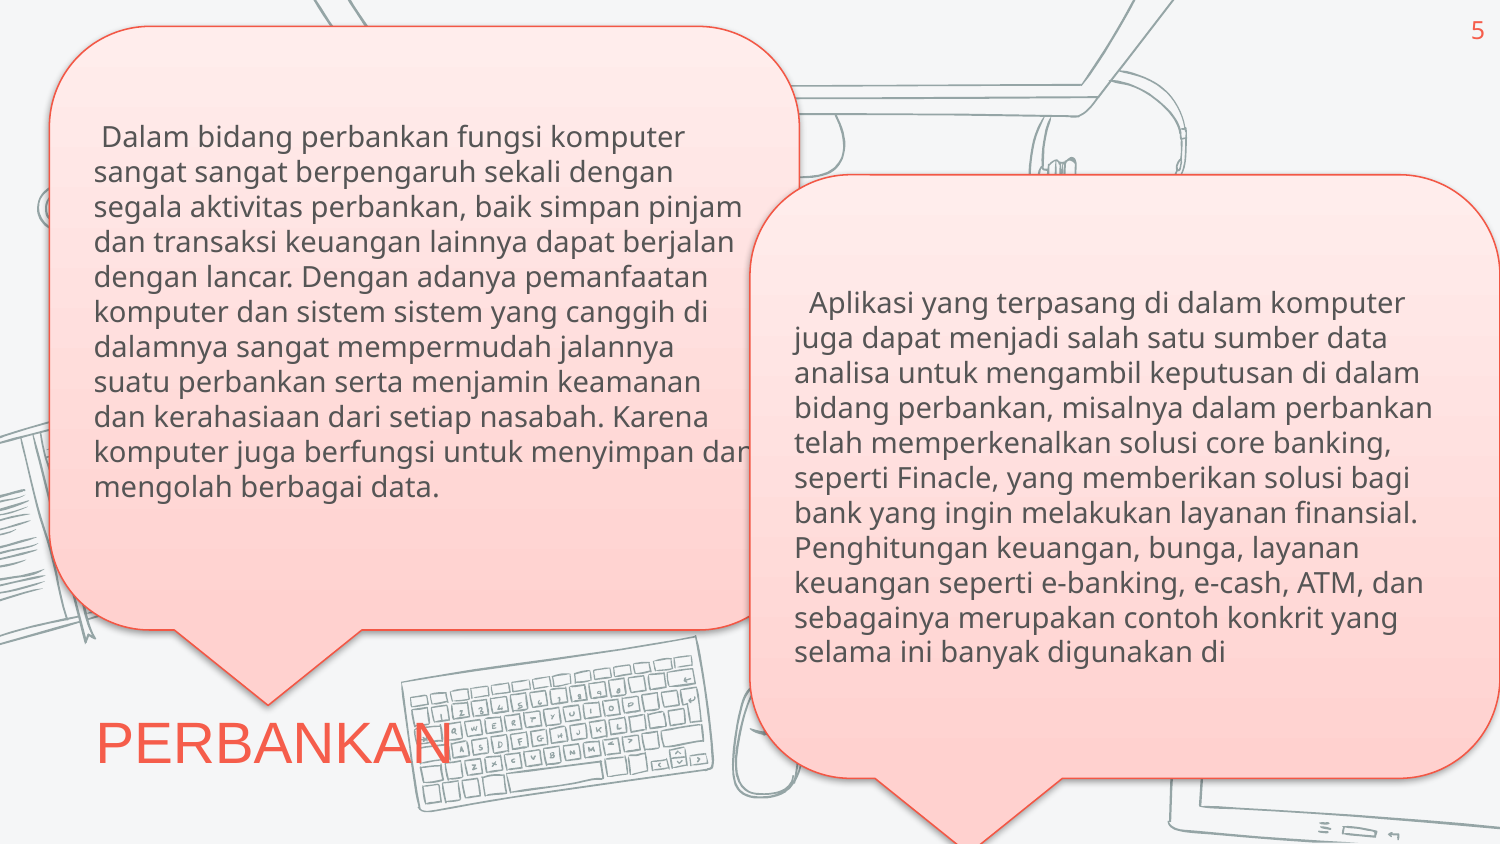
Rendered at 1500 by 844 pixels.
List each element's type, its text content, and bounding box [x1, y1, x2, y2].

slide_number 5 [1435, 0, 1500, 53]
text_box Dalam bidang perbankan fungsi komputer sangat sangat berpengaruh sekali dengan segala aktivitas perbankan, baik simpan pinjam dan transaksi keuangan lainnya dapat berjalan dengan lancar. Dengan adanya pemanfaatan komputer dan sistem sistem yang canggih di dalamnya sangat mempermudah jalannya suatu perbankan serta menjamin keamanan dan kerahasiaan dari setiap nasabah. Karena komputer juga berfungsi untuk menyimpan dan mengolah berbagai data. [48, 25, 801, 707]
text_box PERBANKAN [0, 602, 592, 844]
text_box Aplikasi yang terpasang di dalam komputer juga dapat menjadi salah satu sumber data analisa untuk mengambil keputusan di dalam bidang perbankan, misalnya dalam perbankan telah memperkenalkan solusi core banking, seperti Finacle, yang memberikan solusi bagi bank yang ingin melakukan layanan finansial. Penghitungan keuangan, bunga, layanan keuangan seperti e-banking, e-cash, ATM, dan sebagainya merupakan contoh konkrit yang selama ini banyak digunakan di [749, 173, 1500, 844]
